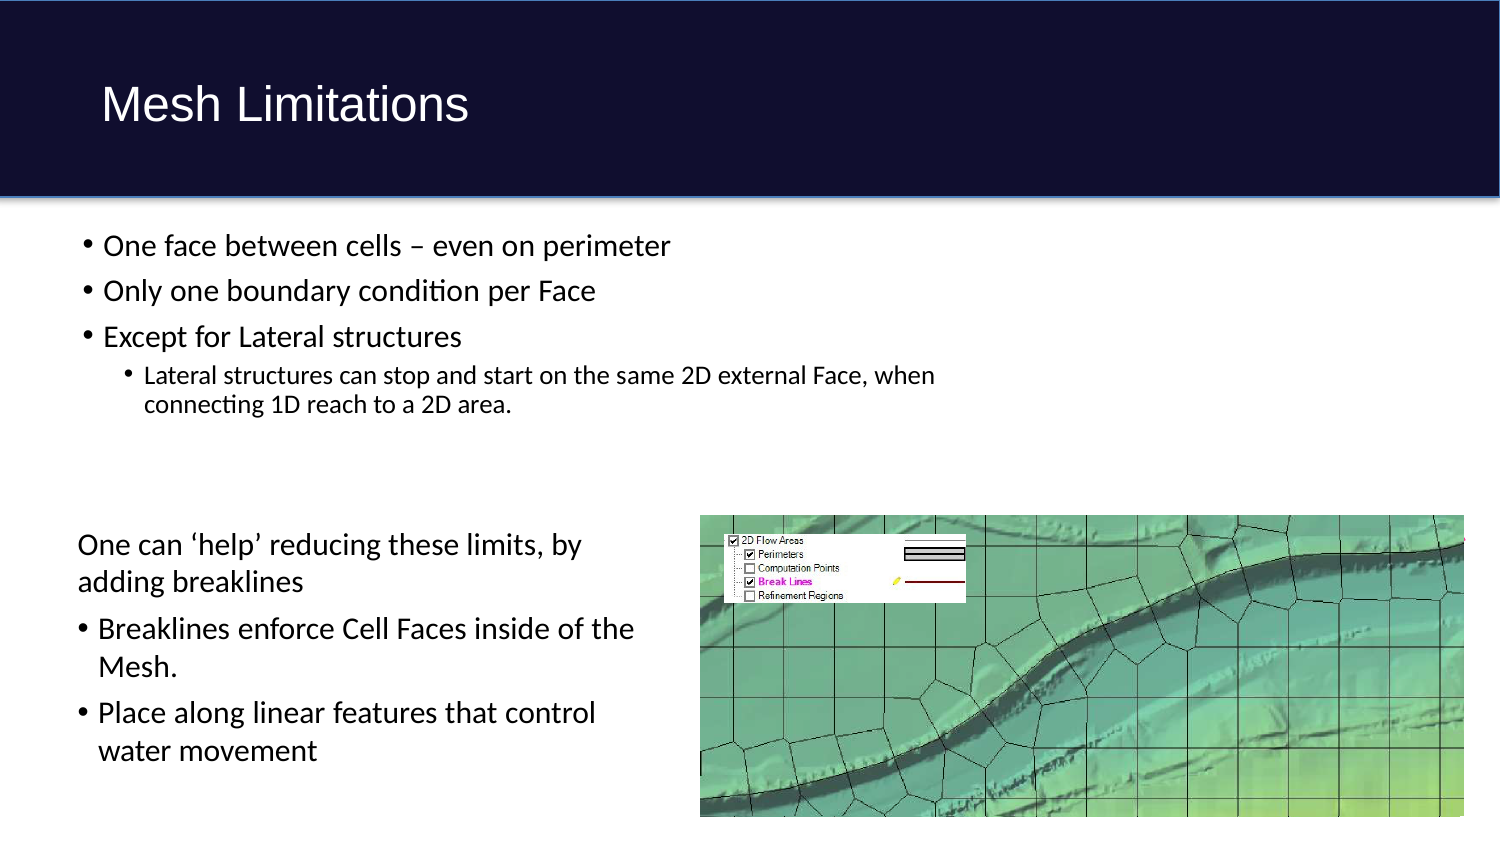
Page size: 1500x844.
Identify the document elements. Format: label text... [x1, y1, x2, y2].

text_box One face between cells – even on perimeter Only one boundary condition per Face Except for Lateral structures Lateral structures can stop and start on the same 2D external Face, when connecting 1D reach to a 2D area. [81, 215, 951, 420]
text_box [700, 515, 1467, 817]
picture [724, 534, 966, 603]
text_box One can ‘help’ reducing these limits, by adding breaklines Breaklines enforce Cell Faces inside of the Mesh. Place along linear features that control water movement [76, 514, 674, 768]
title Mesh Limitations [99, 29, 650, 173]
